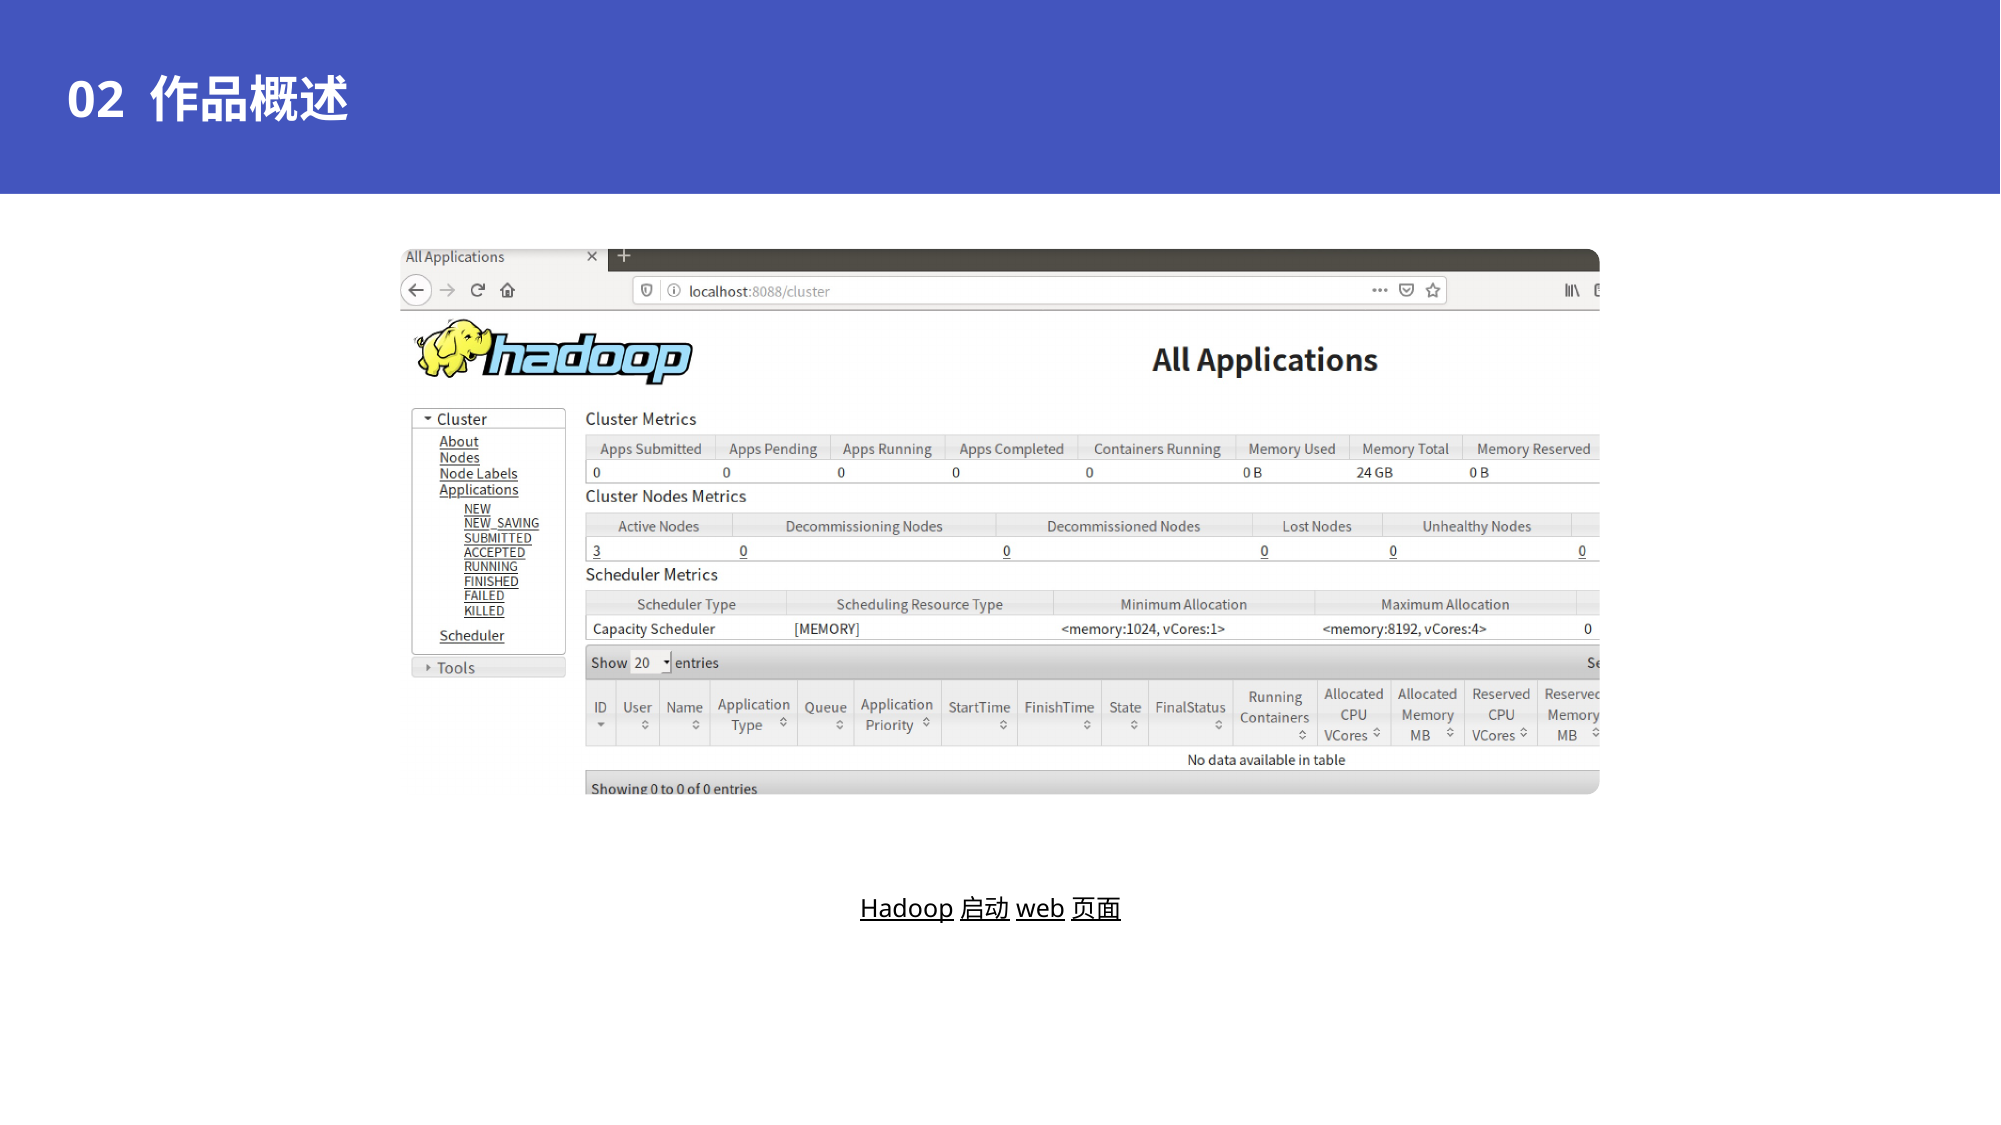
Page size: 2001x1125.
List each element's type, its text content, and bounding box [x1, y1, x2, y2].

picture [400, 248, 1600, 795]
list 02 作品概述 [52, 41, 924, 162]
text_box Hadoop启动web页面 [845, 876, 1155, 930]
